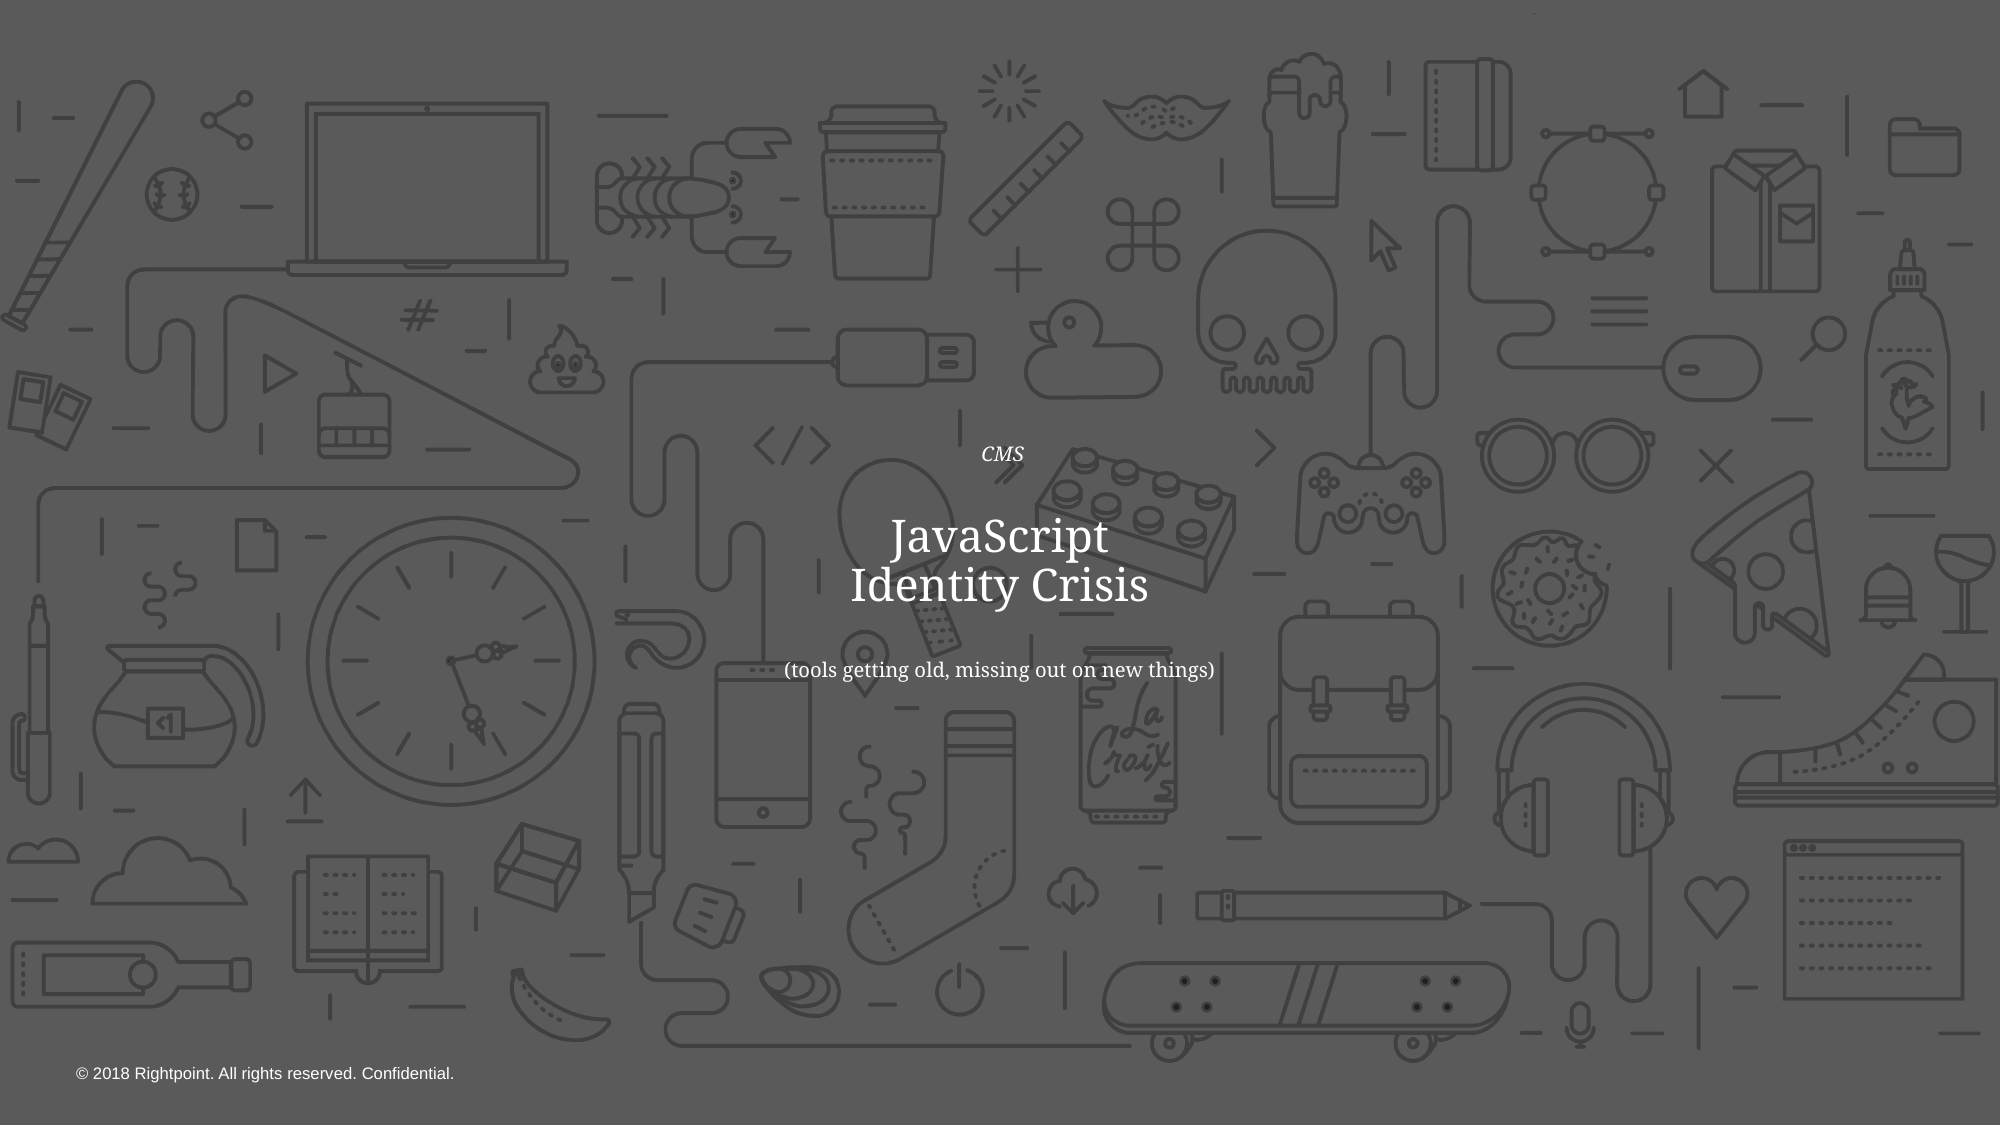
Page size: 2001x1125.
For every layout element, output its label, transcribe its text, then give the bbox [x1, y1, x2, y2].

title CMS JavaScript Identity Crisis (tools getting old, missing out on new things) [61, 433, 1939, 692]
